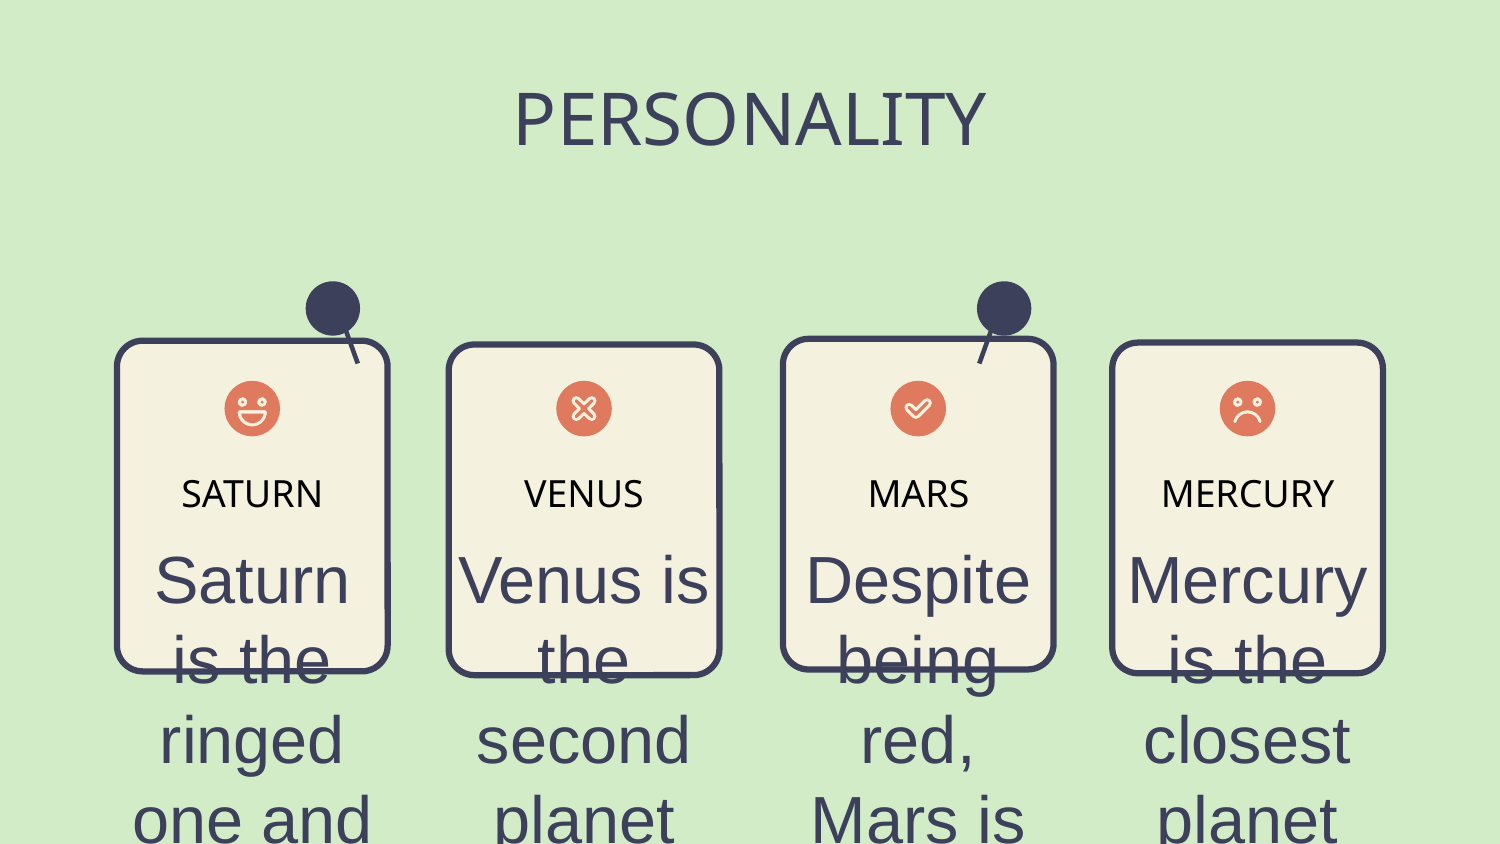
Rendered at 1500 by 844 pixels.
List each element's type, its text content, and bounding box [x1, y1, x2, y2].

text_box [224, 380, 281, 437]
subtitle MERCURY [1116, 457, 1380, 528]
subtitle VENUS [452, 457, 716, 528]
subtitle Mercury is the closest planet to the Sun [1120, 536, 1376, 676]
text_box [890, 380, 947, 437]
text_box [1112, 342, 1383, 666]
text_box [782, 281, 1054, 670]
title PERSONALITY [116, 72, 1383, 167]
text_box [448, 344, 720, 668]
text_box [1219, 380, 1276, 437]
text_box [555, 380, 613, 437]
subtitle Venus is the second planet from the Sun [456, 536, 712, 676]
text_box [116, 281, 388, 672]
